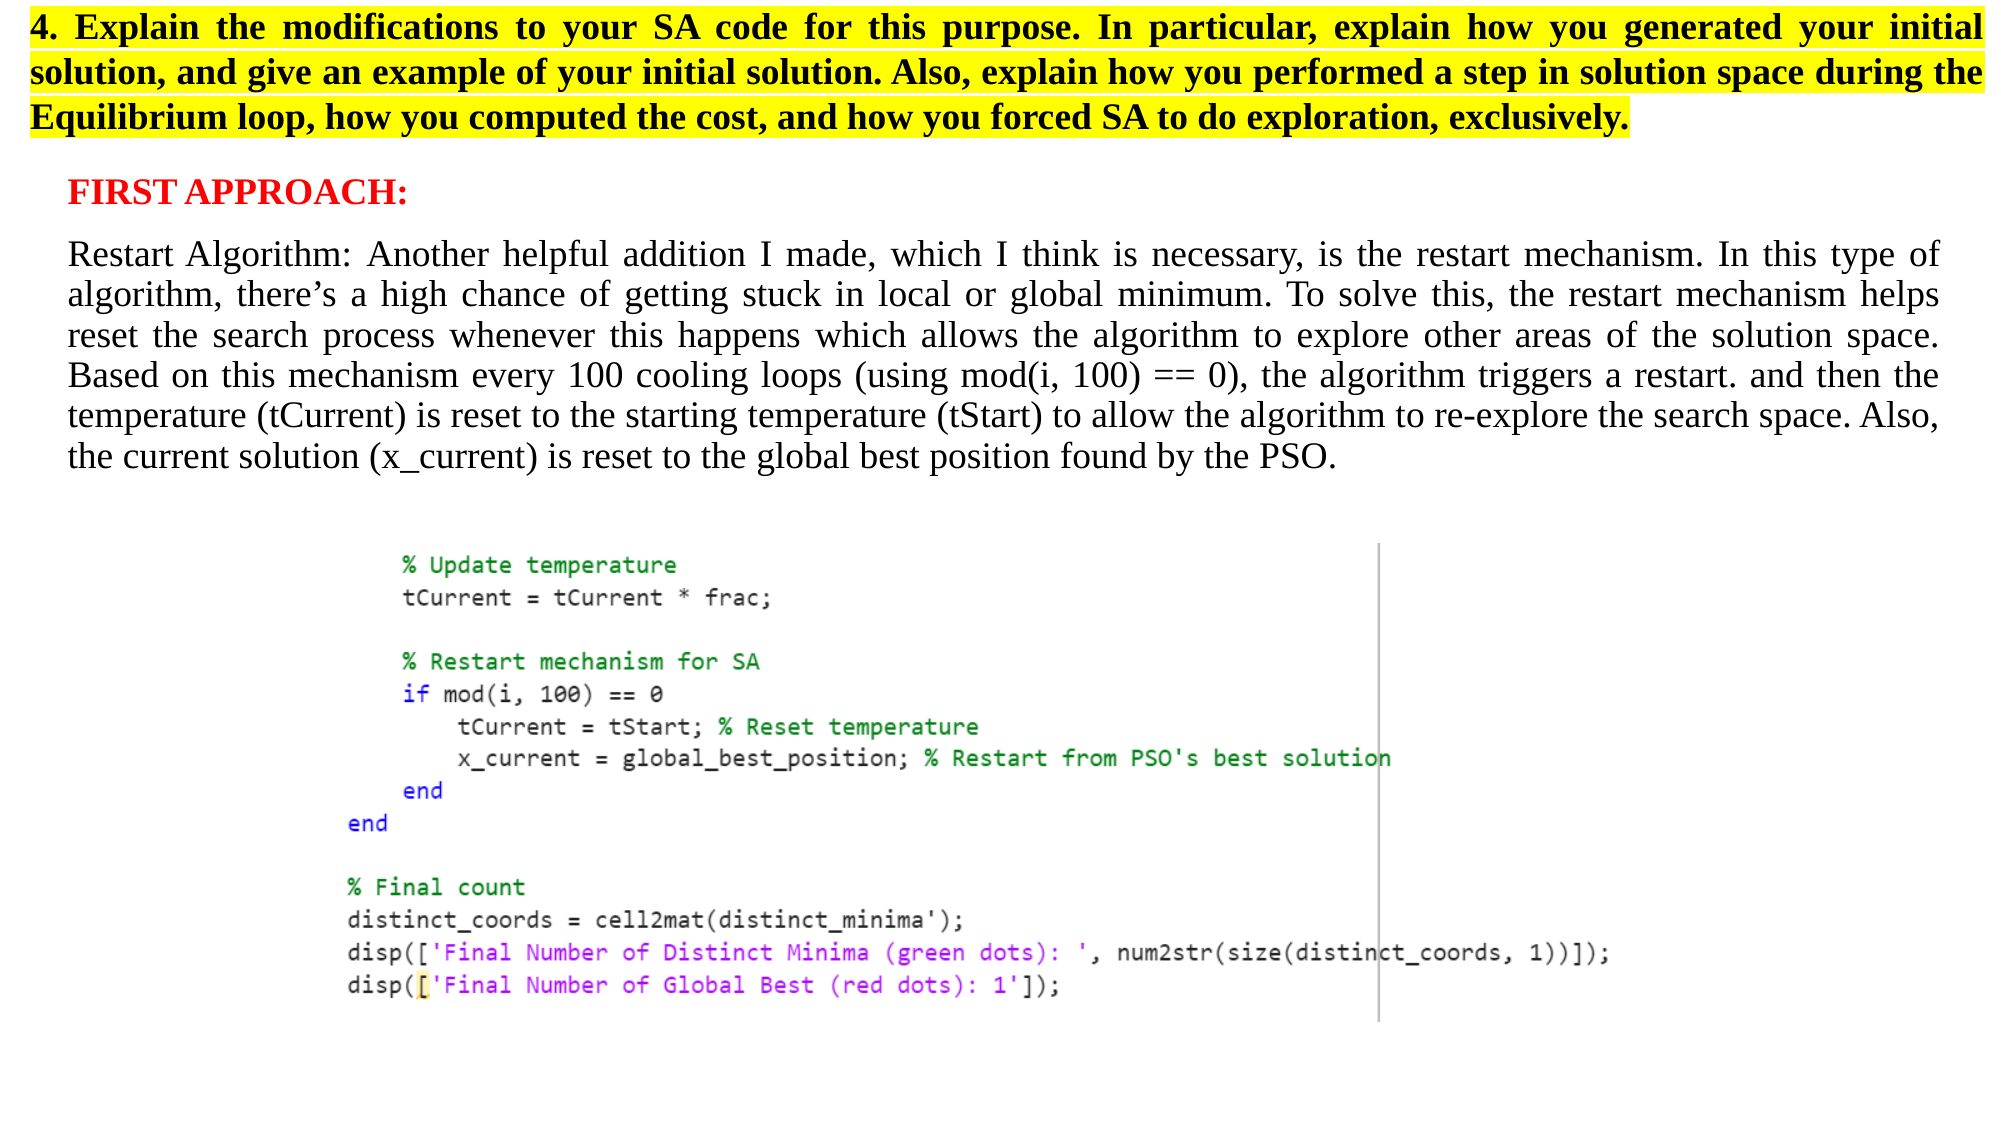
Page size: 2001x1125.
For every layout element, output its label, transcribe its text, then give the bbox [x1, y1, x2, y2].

list FIRST APPROACH: Restart Algorithm: Another helpful addition I made, which I think is necessary, is the restart mechanism. In this type of algorithm, there’s a high chance of getting stuck in local or global minimum. To solve this, the restart mechanism helps reset the search process whenever this happens which allows the algorithm to explore other areas of the solution space. Based on this mechanism every 100 cooling loops (using mod(i, 100) == 0), the algorithm triggers a restart. and then the temperature (tCurrent) is reset to the starting temperature (tStart) to allow the algorithm to re-explore the search space. Also, the current solution (x_current) is reset to the global best position found by the PSO. [52, 171, 1958, 1097]
title 4. Explain the modifications to your SA code for this purpose. In particular, explain how you generated your initial solution, and give an example of your initial solution. Also, explain how you performed a step in solution space during the Equilibrium loop, how you computed the cost, and how you forced SA to do exploration, exclusively. [15, 0, 2000, 171]
picture [329, 543, 1615, 1022]
